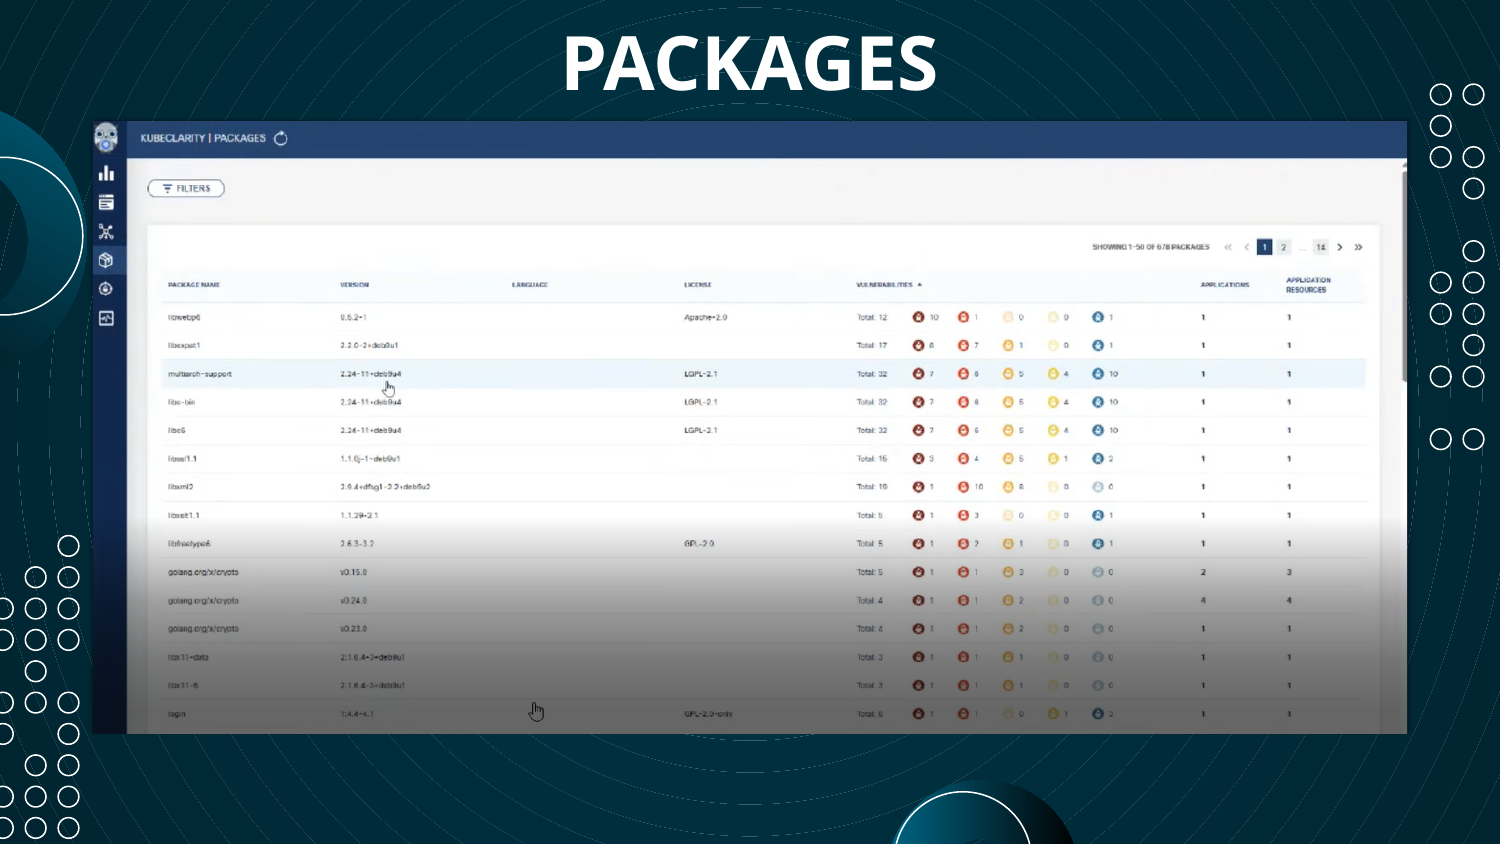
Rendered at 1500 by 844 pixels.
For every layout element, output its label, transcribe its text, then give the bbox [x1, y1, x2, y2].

picture [92, 120, 1408, 734]
title PACKAGES [116, 0, 1383, 117]
